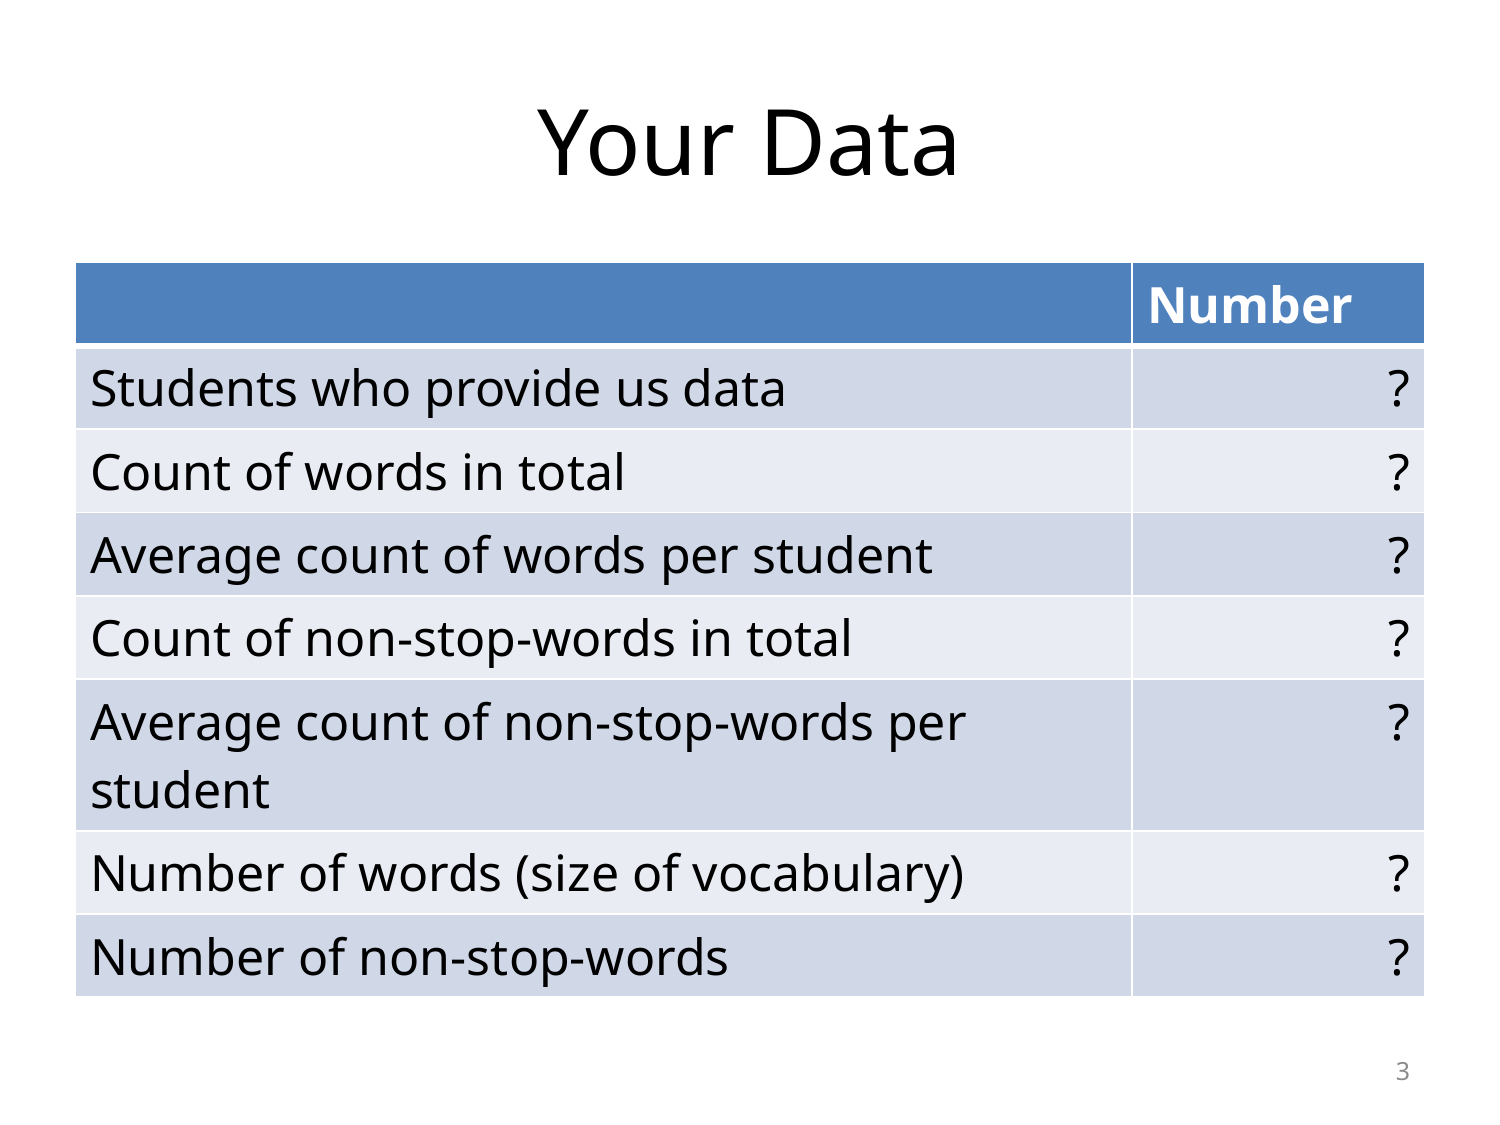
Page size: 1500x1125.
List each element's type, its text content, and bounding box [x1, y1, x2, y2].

table_cell Count of non-stop-words in total [76, 597, 1131, 678]
table_cell Average count of words per student [76, 513, 1131, 595]
table_cell Count of words in total [76, 430, 1131, 512]
table_header [76, 263, 1131, 343]
table_cell Average count of non-stop-words per student [76, 680, 1131, 830]
table_cell ? [1133, 430, 1424, 512]
table_cell ? [1133, 349, 1424, 428]
slide_number 3 [1074, 1042, 1425, 1103]
table_cell Number of non-stop-words [76, 915, 1131, 996]
table_cell ? [1133, 832, 1424, 913]
table_header Number [1133, 263, 1424, 343]
table_cell ? [1133, 915, 1424, 996]
table_cell Students who provide us data [76, 349, 1131, 428]
table_cell ? [1133, 597, 1424, 678]
title Your Data [75, 45, 1425, 233]
table_cell ? [1133, 680, 1424, 830]
table_cell Number of words (size of vocabulary) [76, 832, 1131, 913]
table_cell ? [1133, 513, 1424, 595]
